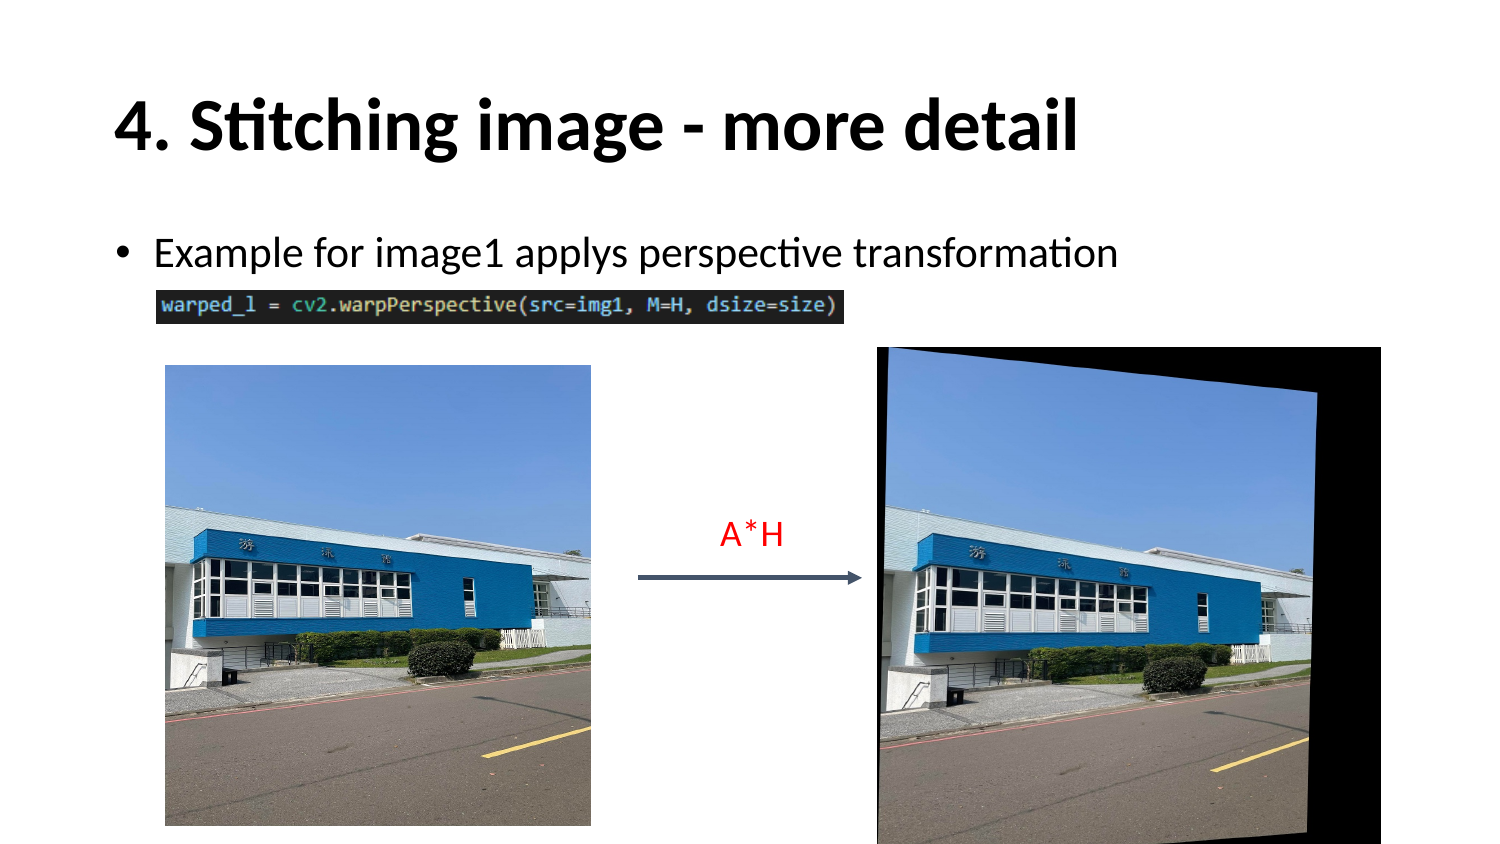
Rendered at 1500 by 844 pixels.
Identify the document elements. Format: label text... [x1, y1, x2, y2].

picture [877, 347, 1382, 844]
title 4. Stitching image - more detail [103, 44, 1397, 208]
picture [165, 365, 591, 826]
list Example for image1 applys perspective transformation [103, 224, 1397, 760]
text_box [637, 494, 863, 579]
picture [156, 289, 844, 325]
